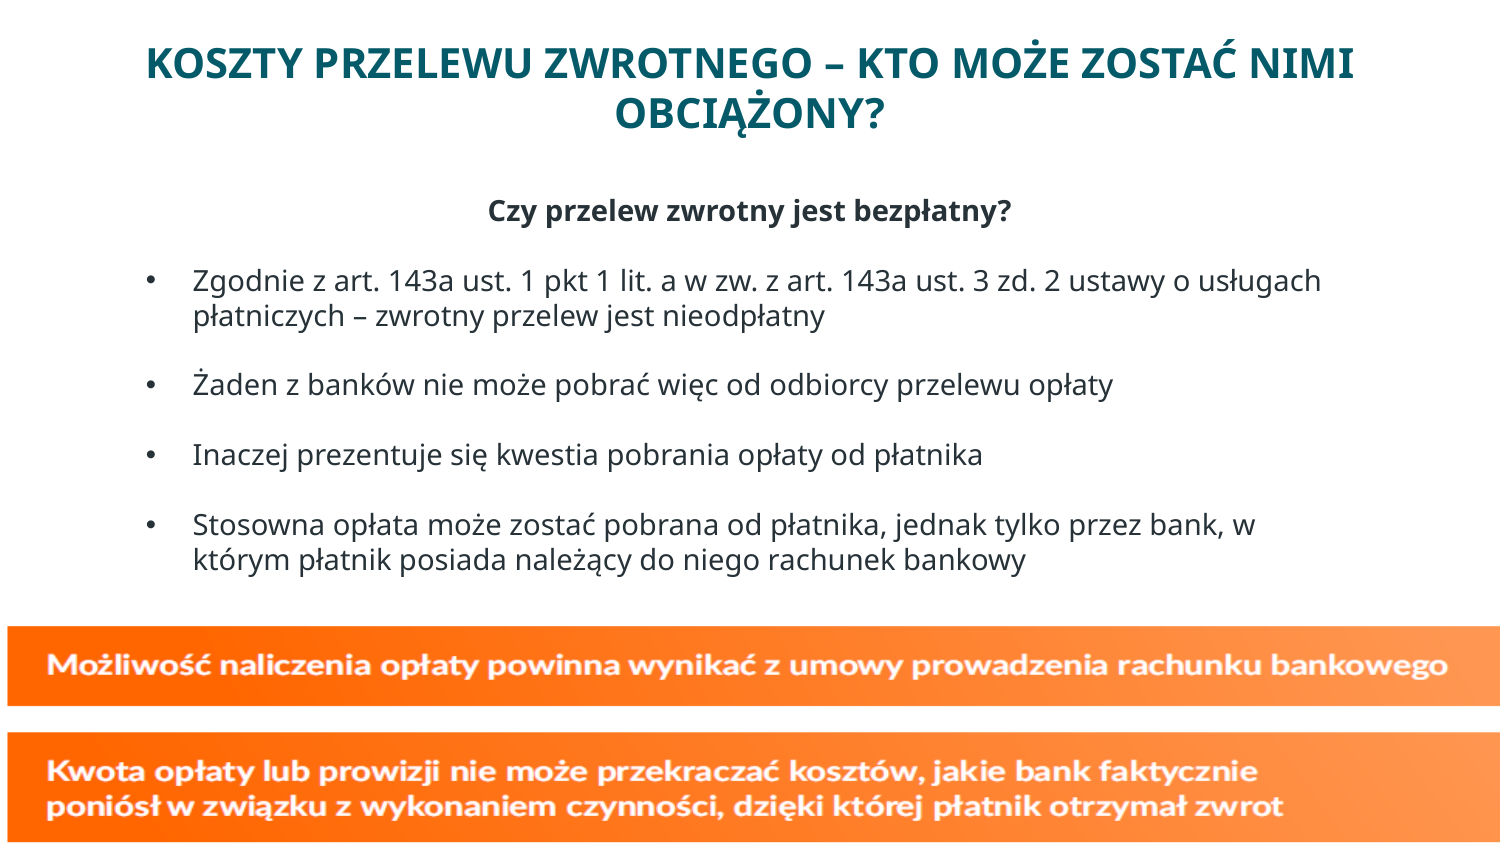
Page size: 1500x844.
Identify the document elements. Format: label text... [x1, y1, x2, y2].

list Czy przelew zwrotny jest bezpłatny? Zgodnie z art. 143a ust. 1 pkt 1 lit. a w zw. z art. 143a ust. 3 zd. 2 ustawy o usługach płatniczych – zwrotny przelew jest nieodpłatny Żaden z banków nie może pobrać więc od odbiorcy przelewu opłaty Inaczej prezentuje się kwestia pobrania opłaty od płatnika Stosowna opłata może zostać pobrana od płatnika, jednak tylko przez bank, w którym płatnik posiada należący do niego rachunek bankowy [104, 0, 1369, 592]
title KOSZTY PRZELEWU ZWROTNEGO – KTO MOŻE ZOSTAĆ NIMI OBCIĄŻONY? [118, 60, 1382, 113]
picture [0, 615, 1500, 844]
